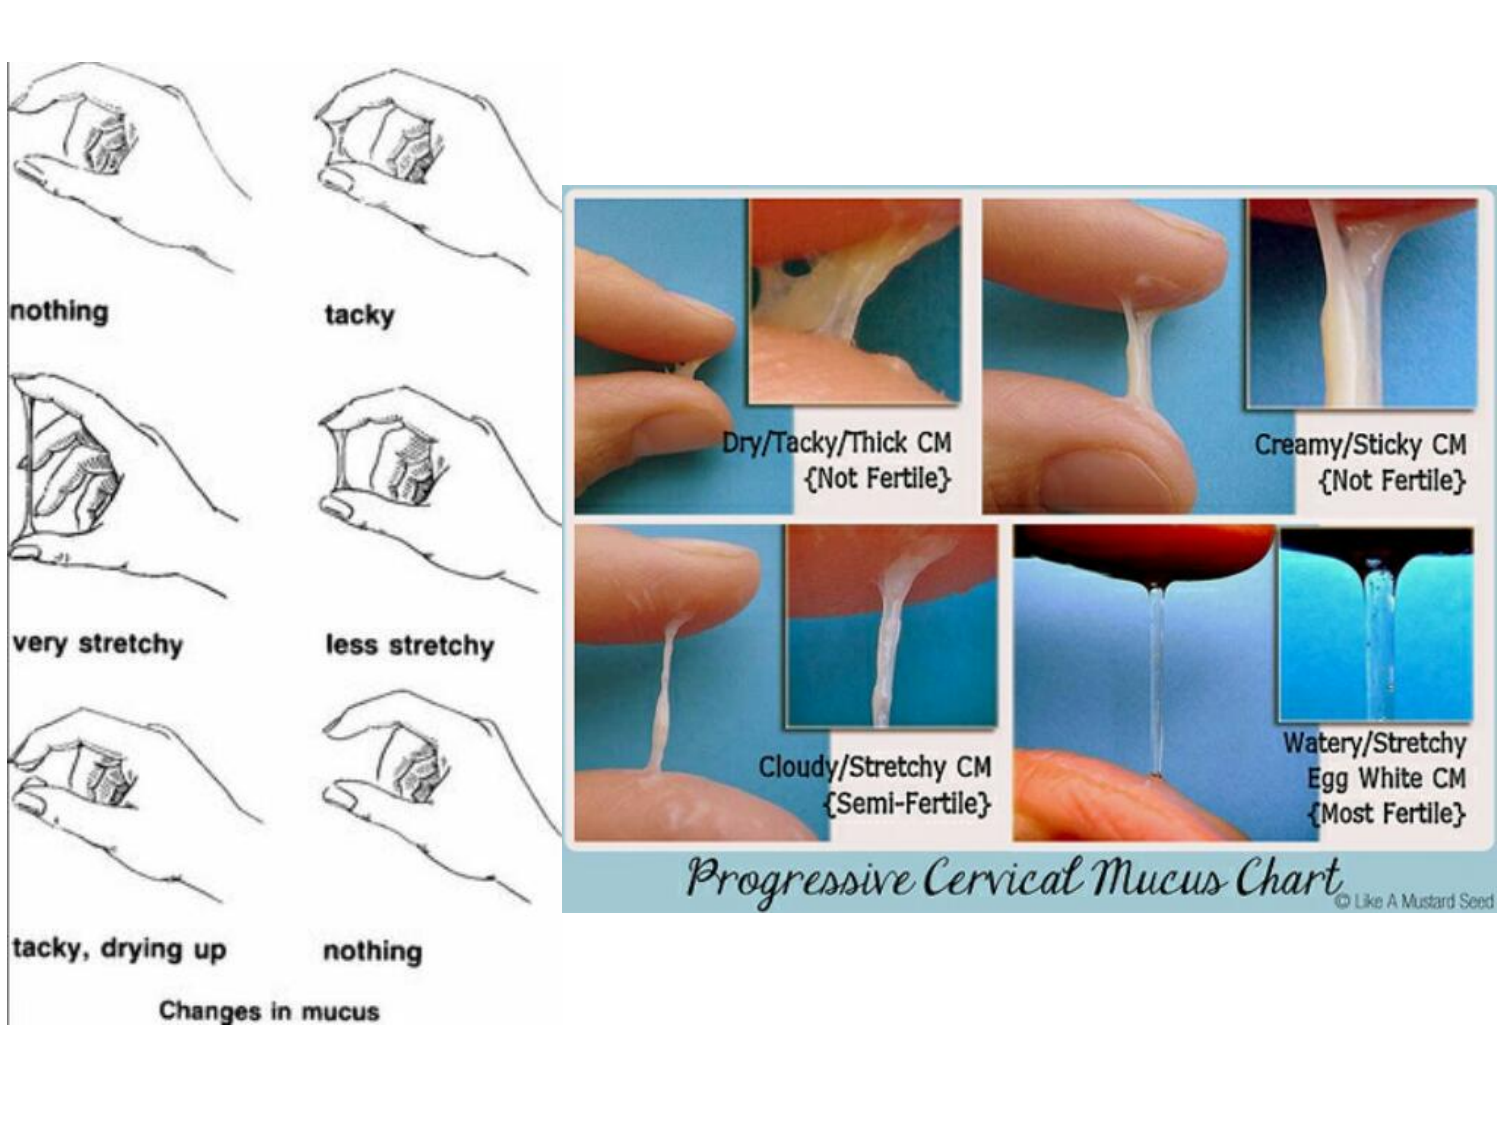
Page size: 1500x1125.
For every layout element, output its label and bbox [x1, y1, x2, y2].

picture [7, 62, 1497, 1026]
